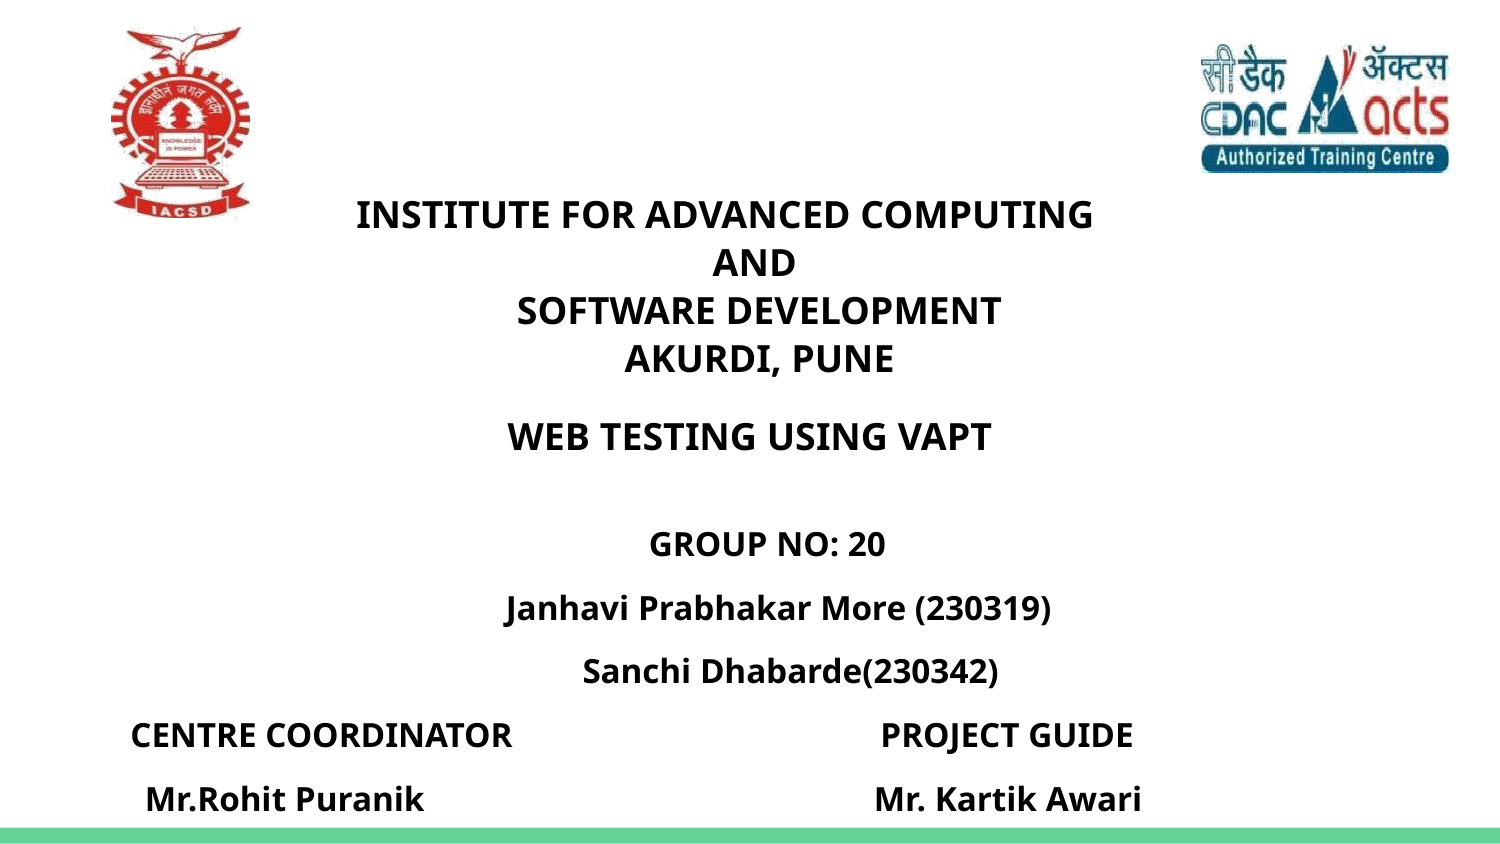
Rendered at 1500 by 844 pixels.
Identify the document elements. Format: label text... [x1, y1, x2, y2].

list WEB TESTING USING VAPT GROUP NO: 20 Janhavi Prabhakar More (230319) Sanchi Dhabarde(230342) CENTRE COORDINATOR PROJECT GUIDE Mr.Rohit Puranik Mr. Kartik Awari [51, 403, 1449, 823]
picture [1201, 44, 1450, 173]
picture [111, 26, 251, 219]
title INSTITUTE FOR ADVANCED COMPUTING AND SOFTWARE DEVELOPMENT AKURDI, PUNE [51, 172, 1449, 403]
